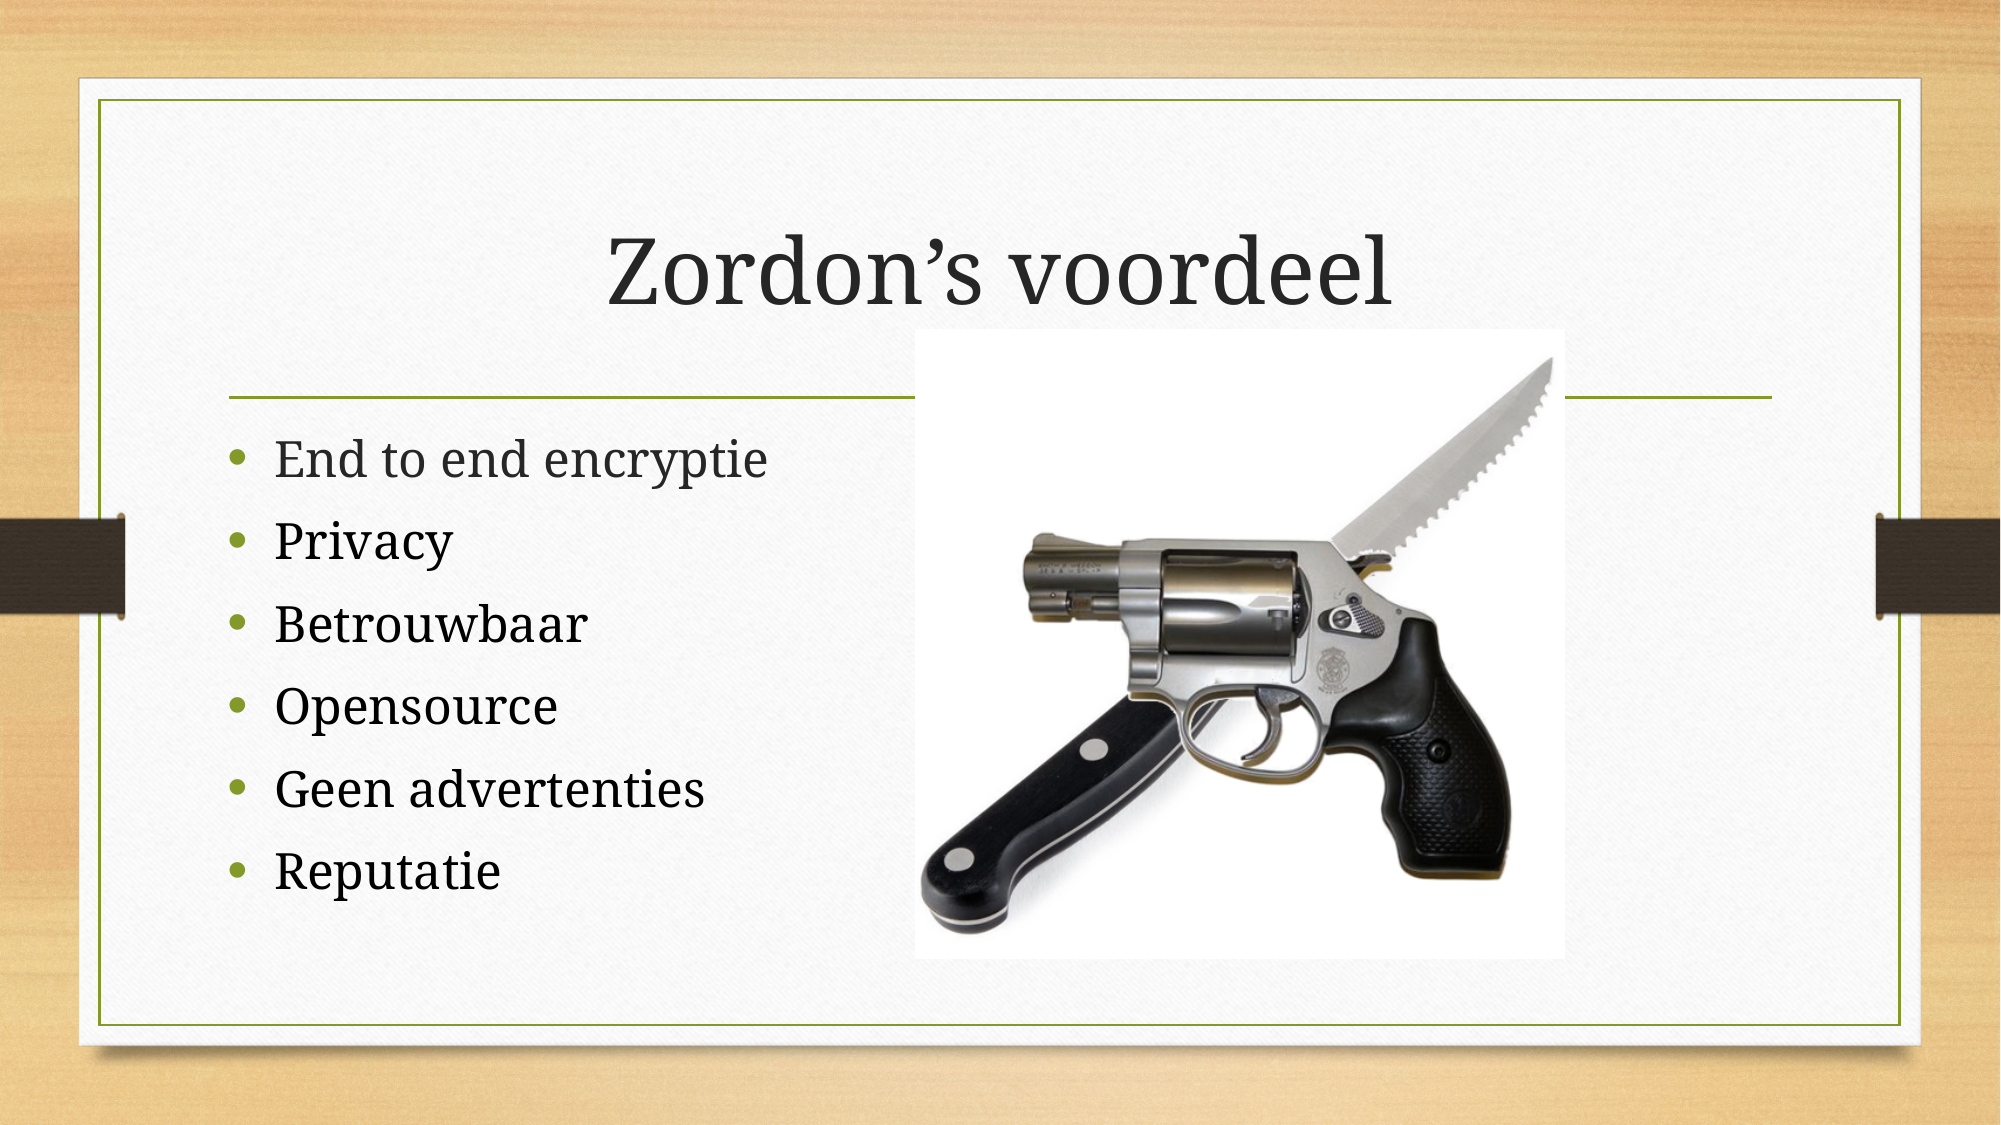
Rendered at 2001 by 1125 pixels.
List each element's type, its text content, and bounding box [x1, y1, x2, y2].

list End to end encryptie Privacy Betrouwbaar Opensource Geen advertenties Reputatie [212, 419, 1788, 964]
picture [0, 0, 2001, 1125]
title Zordon’s voordeel [212, 161, 1788, 375]
